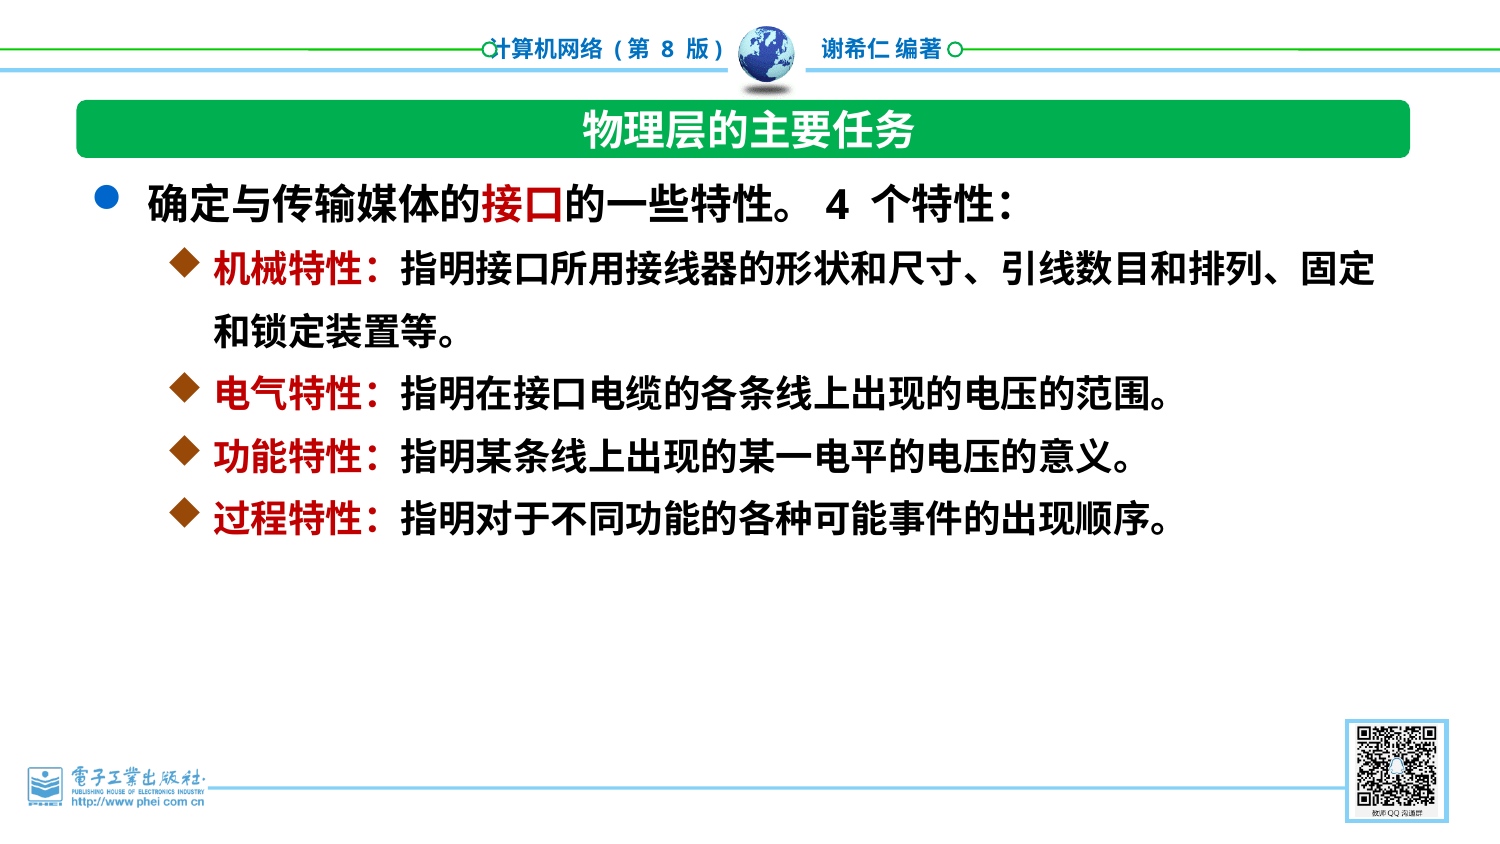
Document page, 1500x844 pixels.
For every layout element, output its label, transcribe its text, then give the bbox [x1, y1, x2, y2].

picture [23, 764, 208, 809]
list 物理层的主要任务 [204, 99, 1293, 158]
picture [1355, 724, 1438, 817]
list 确定与传输媒体的接口的一些特性。4 个特性： 机械特性：指明接口所用接线器的形状和尺寸、引线数目和排列、固定和锁定装置等。 电气特性：指明在接口电缆的各条线上出现的电压的范围。 功能特性：指明某条线上出现的某一电平的电压的意义。 过程特性：指明对于不同功能的各种可能事件的出现顺序。 [76, 158, 1410, 712]
picture [736, 24, 796, 99]
